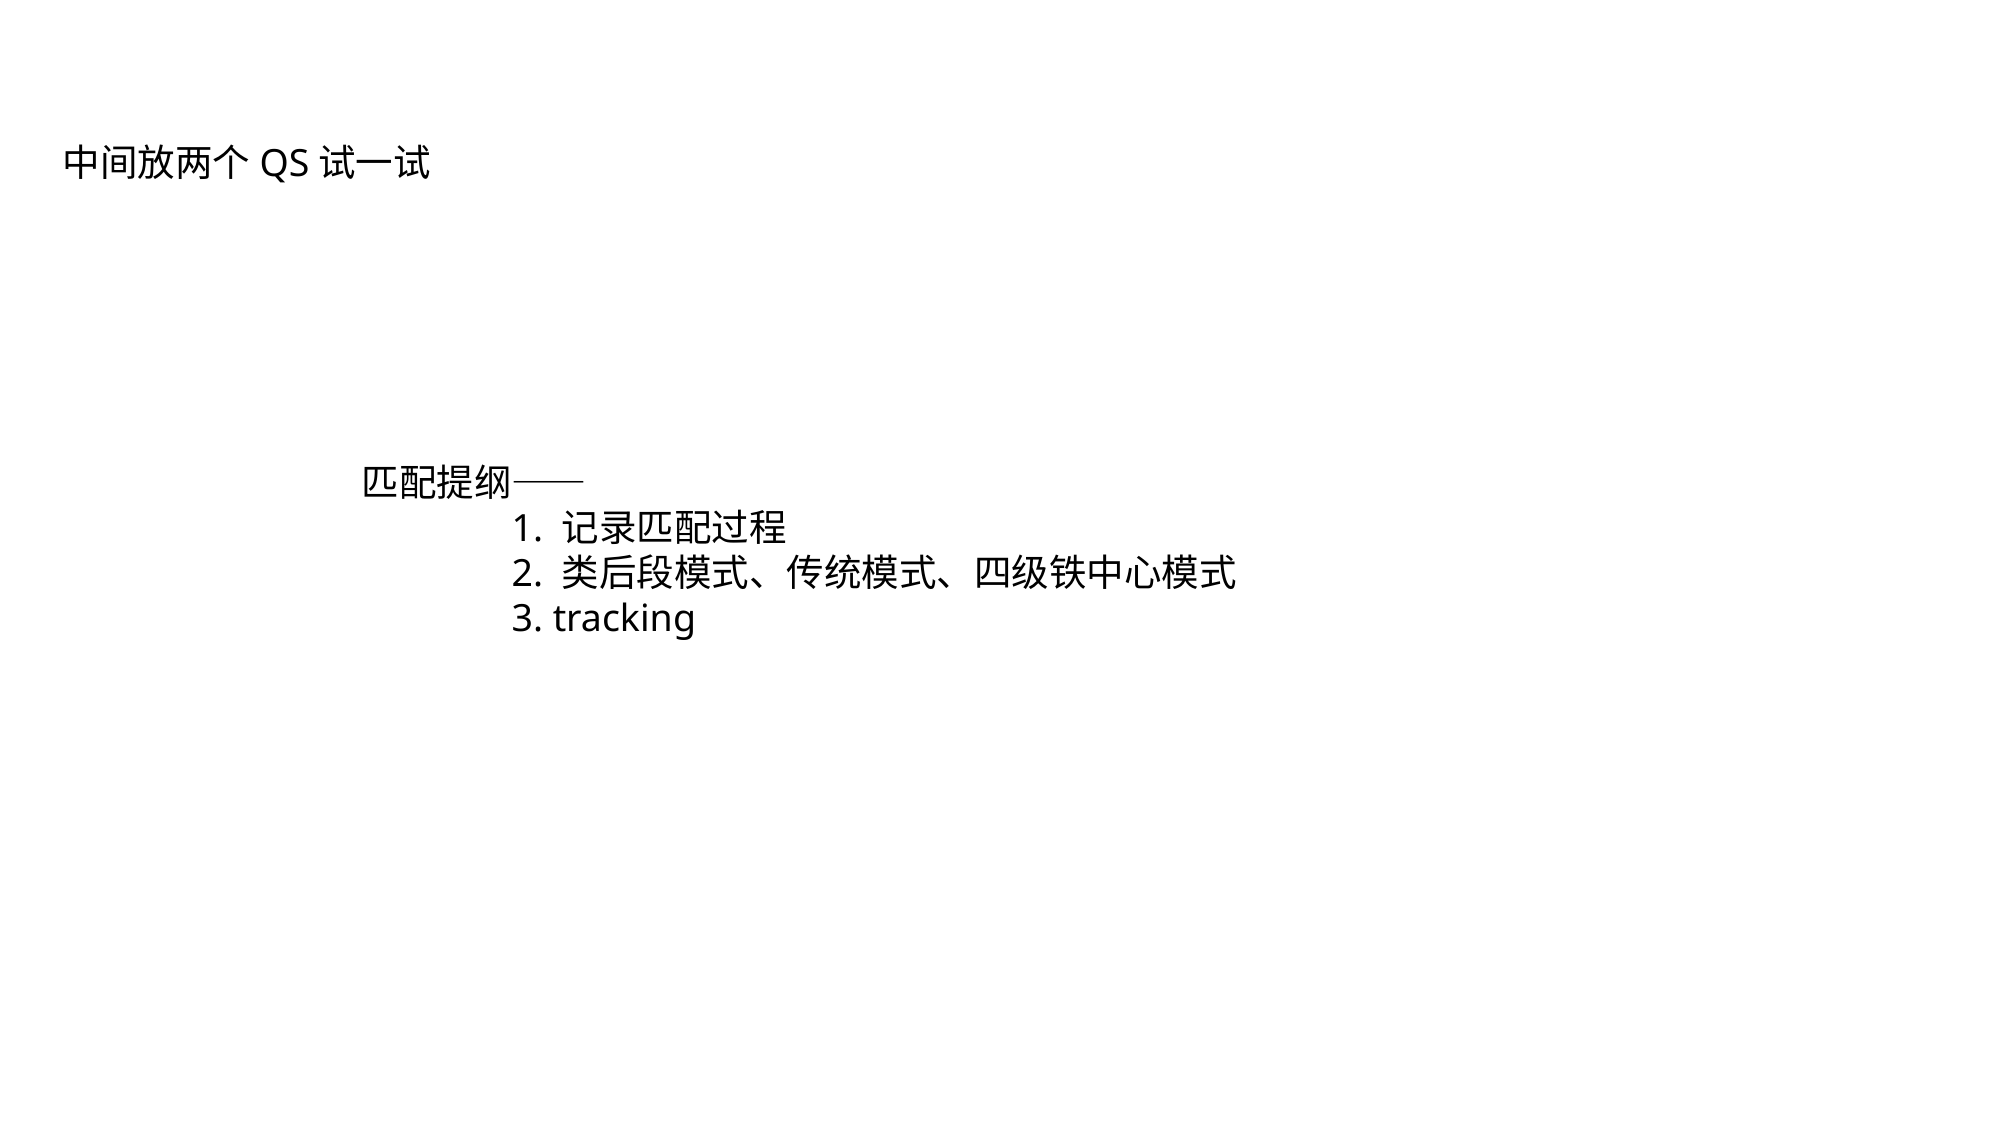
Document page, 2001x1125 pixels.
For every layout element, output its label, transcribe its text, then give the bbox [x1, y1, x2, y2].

text_box 匹配提纲—— 1. 记录匹配过程 2. 类后段模式、传统模式、四级铁中心模式 3. tracking [346, 451, 1252, 646]
text_box 中间放两个QS试一试 [48, 131, 447, 192]
